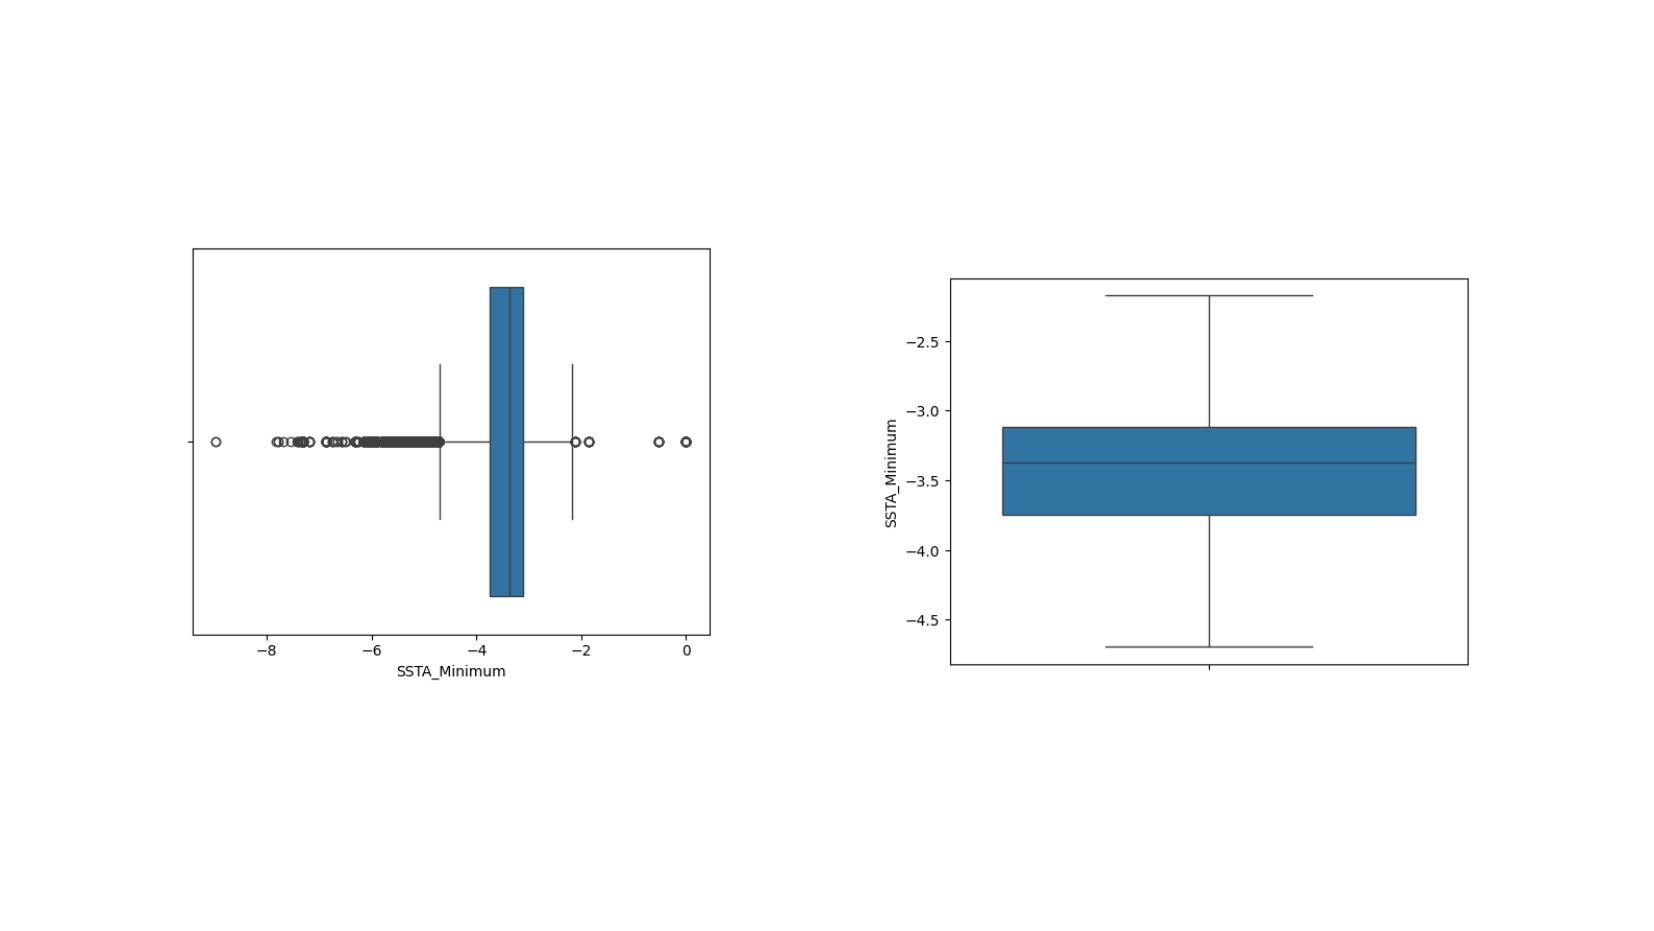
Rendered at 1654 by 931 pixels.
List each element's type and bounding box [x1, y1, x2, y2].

picture [177, 238, 719, 690]
picture [874, 268, 1477, 680]
